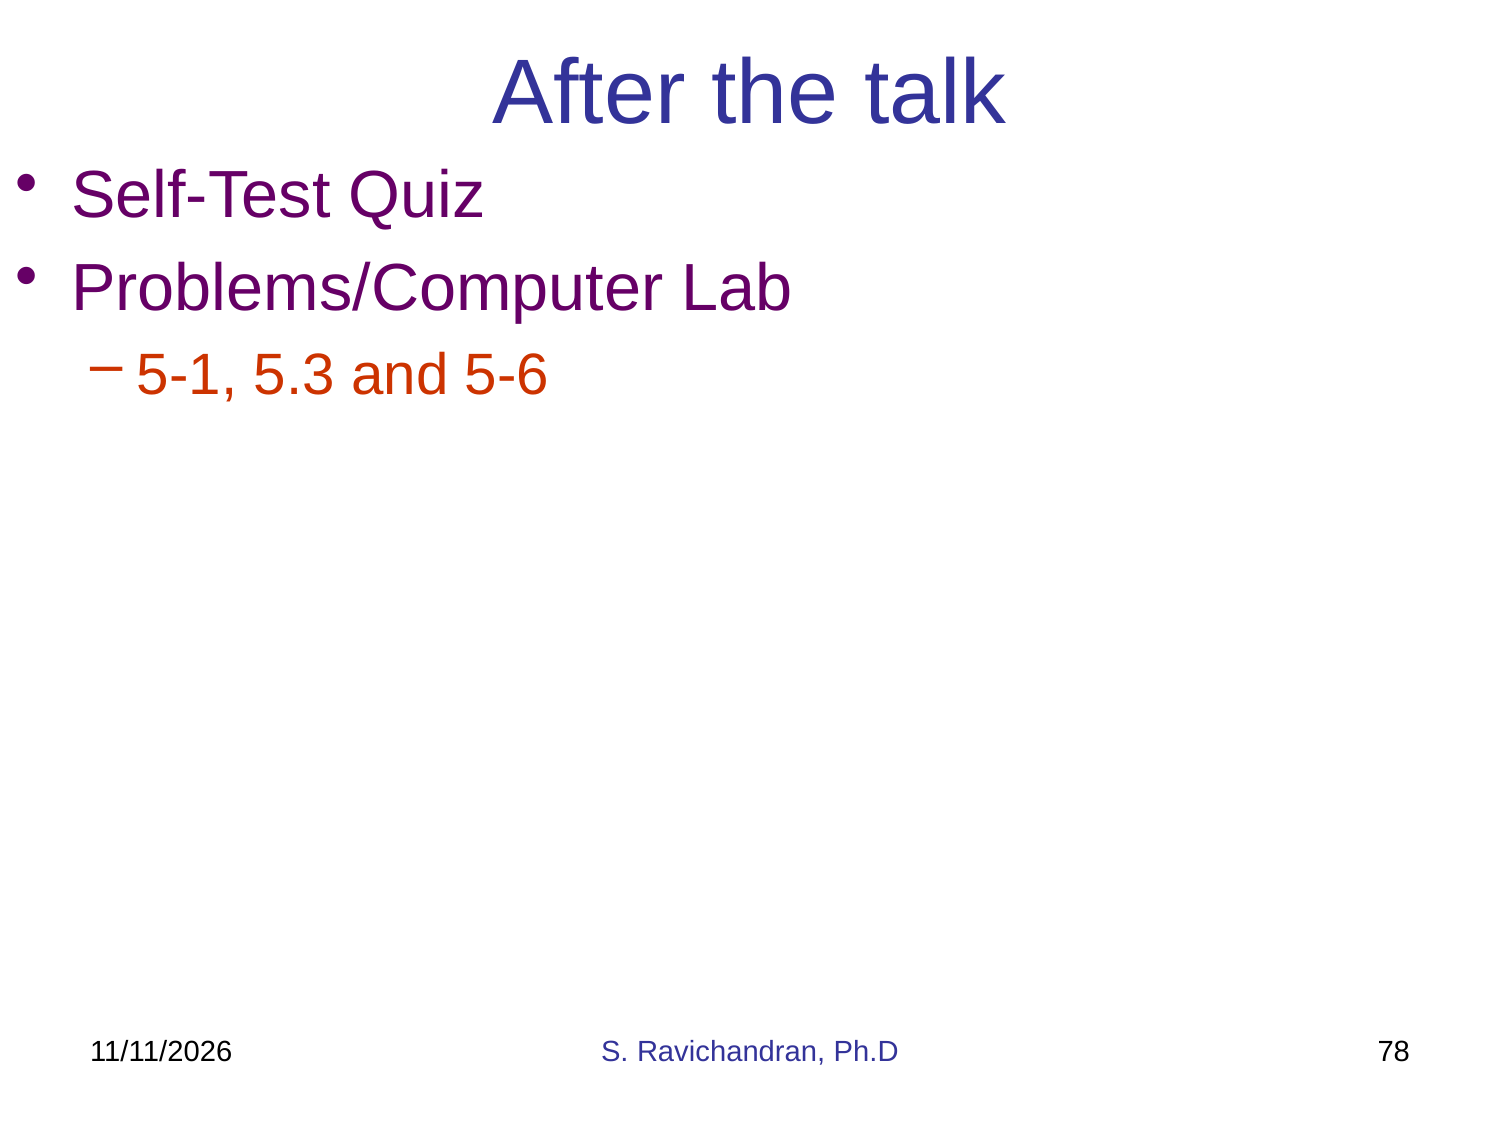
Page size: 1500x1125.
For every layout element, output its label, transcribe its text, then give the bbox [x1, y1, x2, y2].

title After the talk [75, 0, 1425, 143]
slide_number 78 [1074, 1024, 1425, 1103]
list Self-Test Quiz Problems/Computer Lab 5-1, 5.3 and 5-6 [0, 143, 1500, 965]
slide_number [75, 1024, 425, 1103]
footer S. Ravichandran, Ph.D [512, 1024, 988, 1103]
